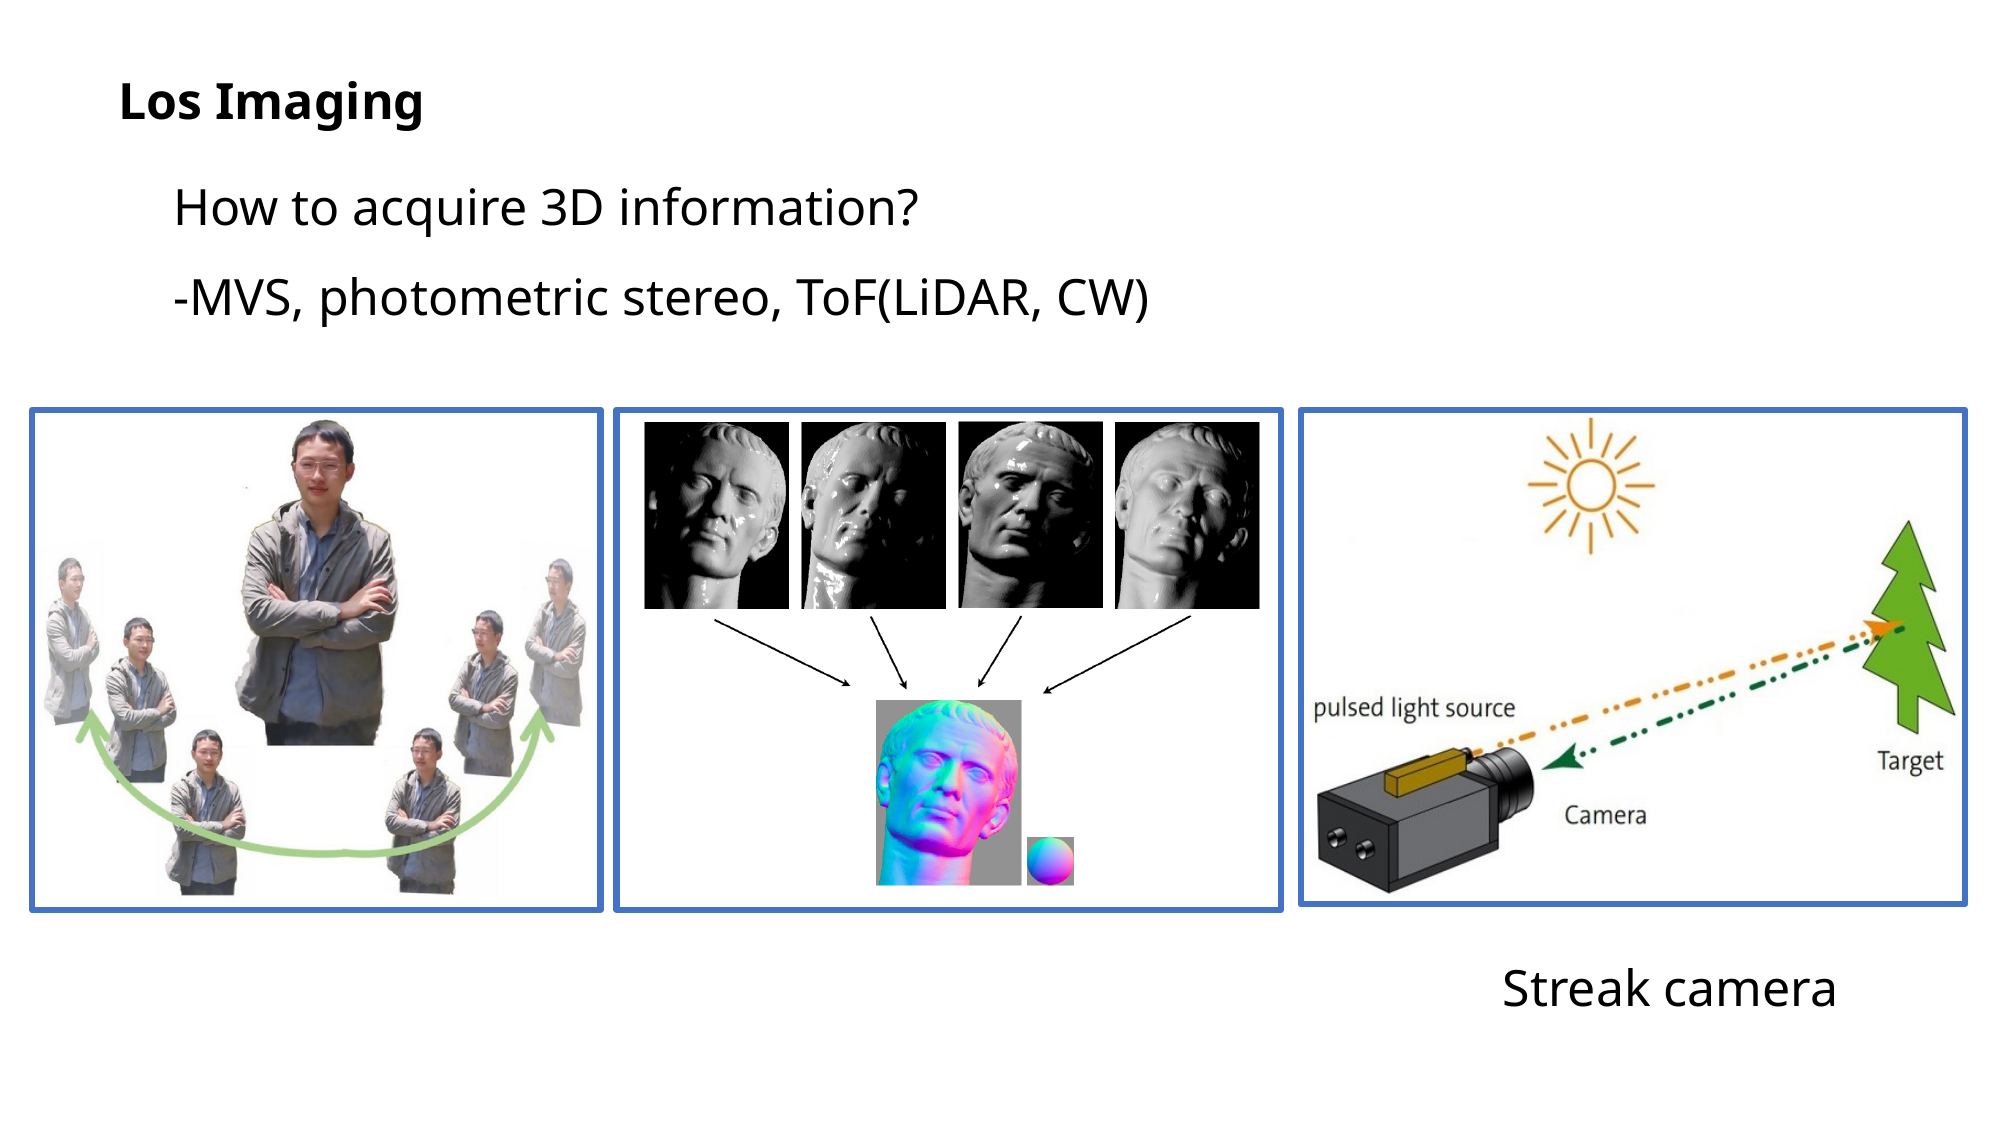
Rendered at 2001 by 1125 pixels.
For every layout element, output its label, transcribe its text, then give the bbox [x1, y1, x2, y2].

picture [619, 412, 1278, 907]
text_box Streak camera [1487, 949, 1873, 1025]
picture [35, 412, 598, 907]
text_box How to acquire 3D information? -MVS, photometric stereo, ToF(LiDAR, CW) [158, 137, 1727, 333]
picture [1303, 412, 1963, 902]
text_box Los Imaging [103, 61, 1278, 137]
